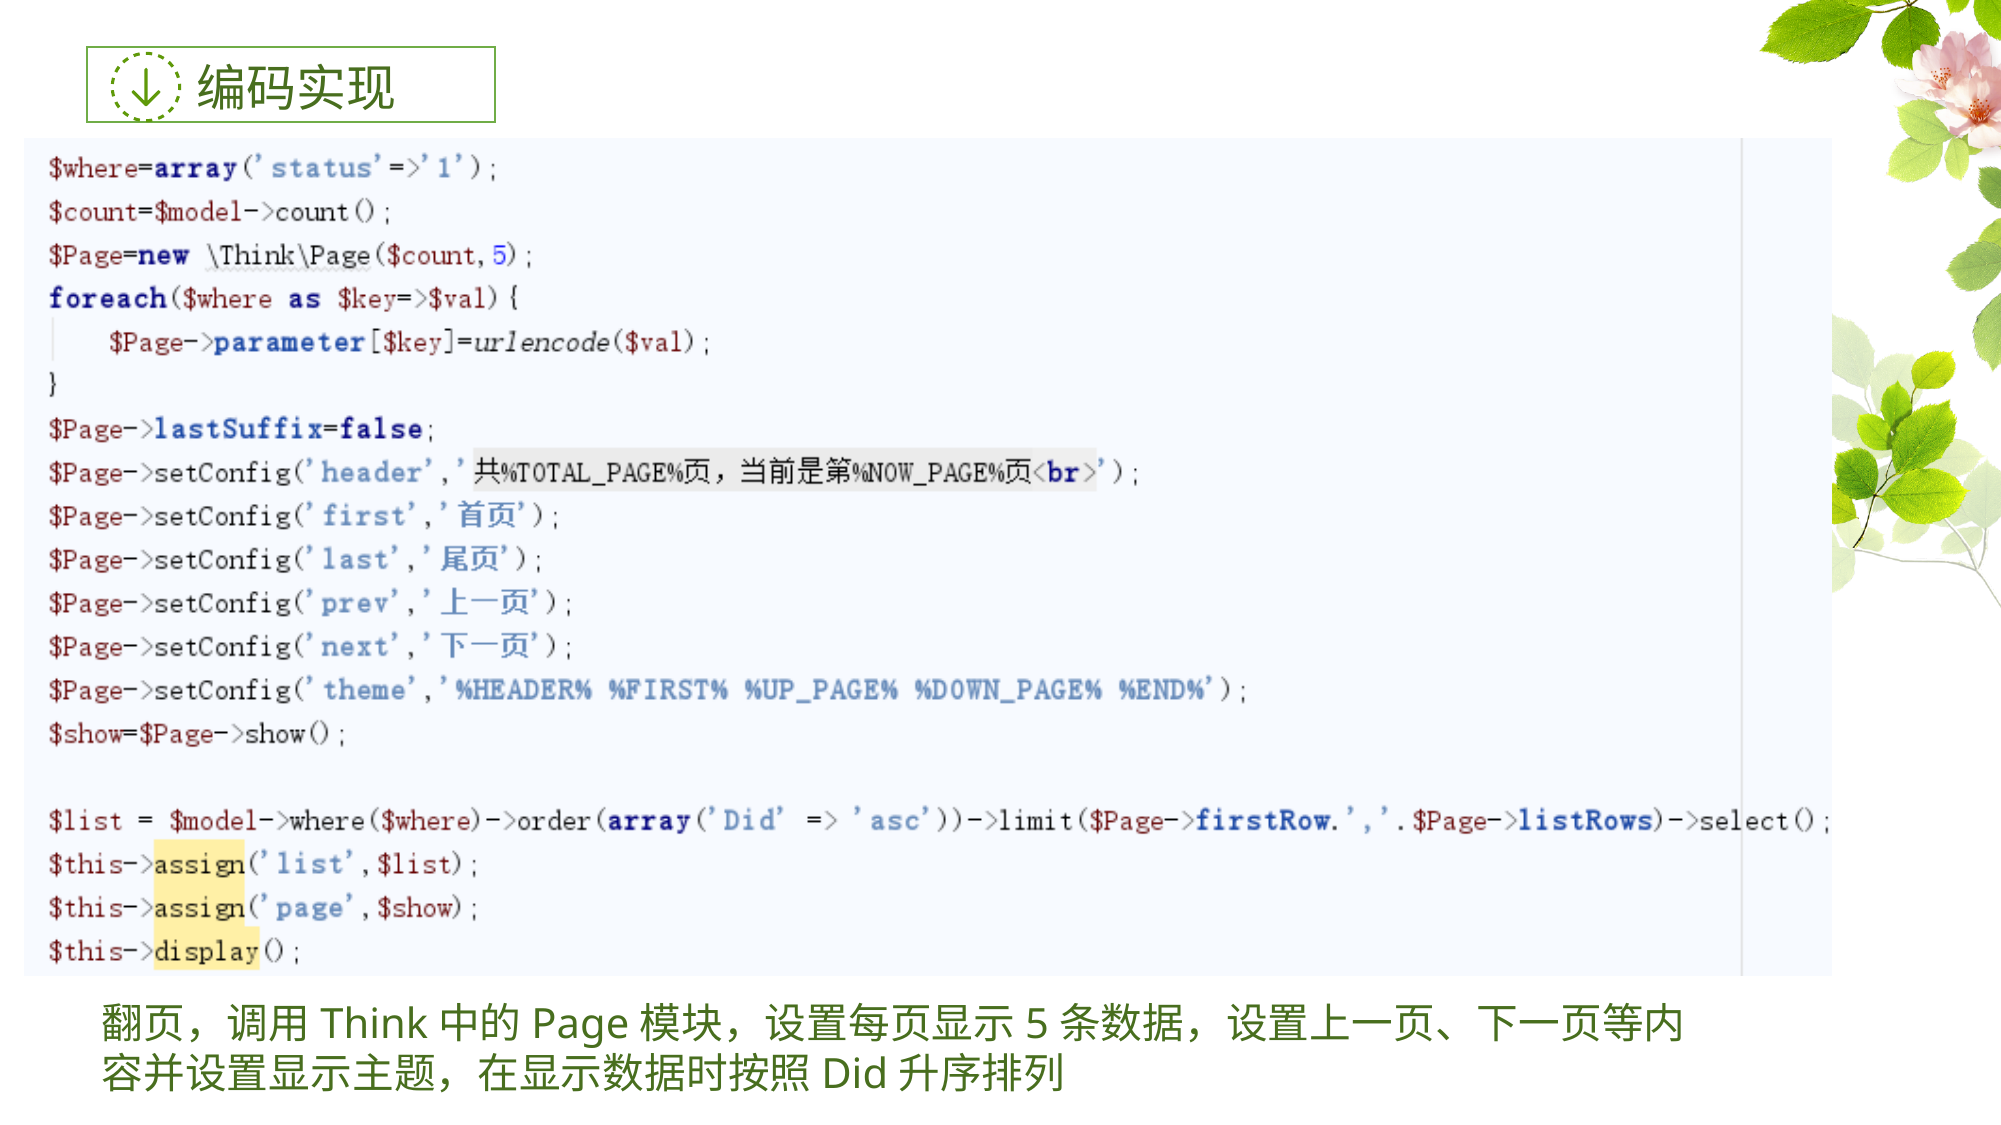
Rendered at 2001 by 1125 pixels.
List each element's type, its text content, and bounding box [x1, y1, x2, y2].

picture [24, 0, 2001, 976]
text_box [131, 67, 161, 107]
text_box [177, 83, 182, 91]
text_box [174, 95, 180, 103]
text_box [114, 101, 121, 109]
text_box [133, 52, 140, 58]
text_box [110, 90, 116, 97]
text_box [145, 51, 153, 56]
text_box [167, 60, 175, 68]
text_box [114, 65, 121, 73]
text_box 编码实现 [181, 49, 470, 124]
text_box [174, 71, 180, 79]
text_box [122, 57, 129, 64]
text_box 翻页，调用Think中的Page模块，设置每页显示5条数据，设置上一页、下一页等内容并设置显示主题，在显示数据时按照Did升序排列 [86, 989, 1707, 1105]
text_box [110, 77, 115, 85]
text_box [133, 116, 141, 122]
text_box [157, 114, 165, 120]
text_box [86, 46, 496, 123]
text_box [167, 106, 175, 113]
text_box [157, 54, 165, 60]
text_box [122, 110, 130, 117]
